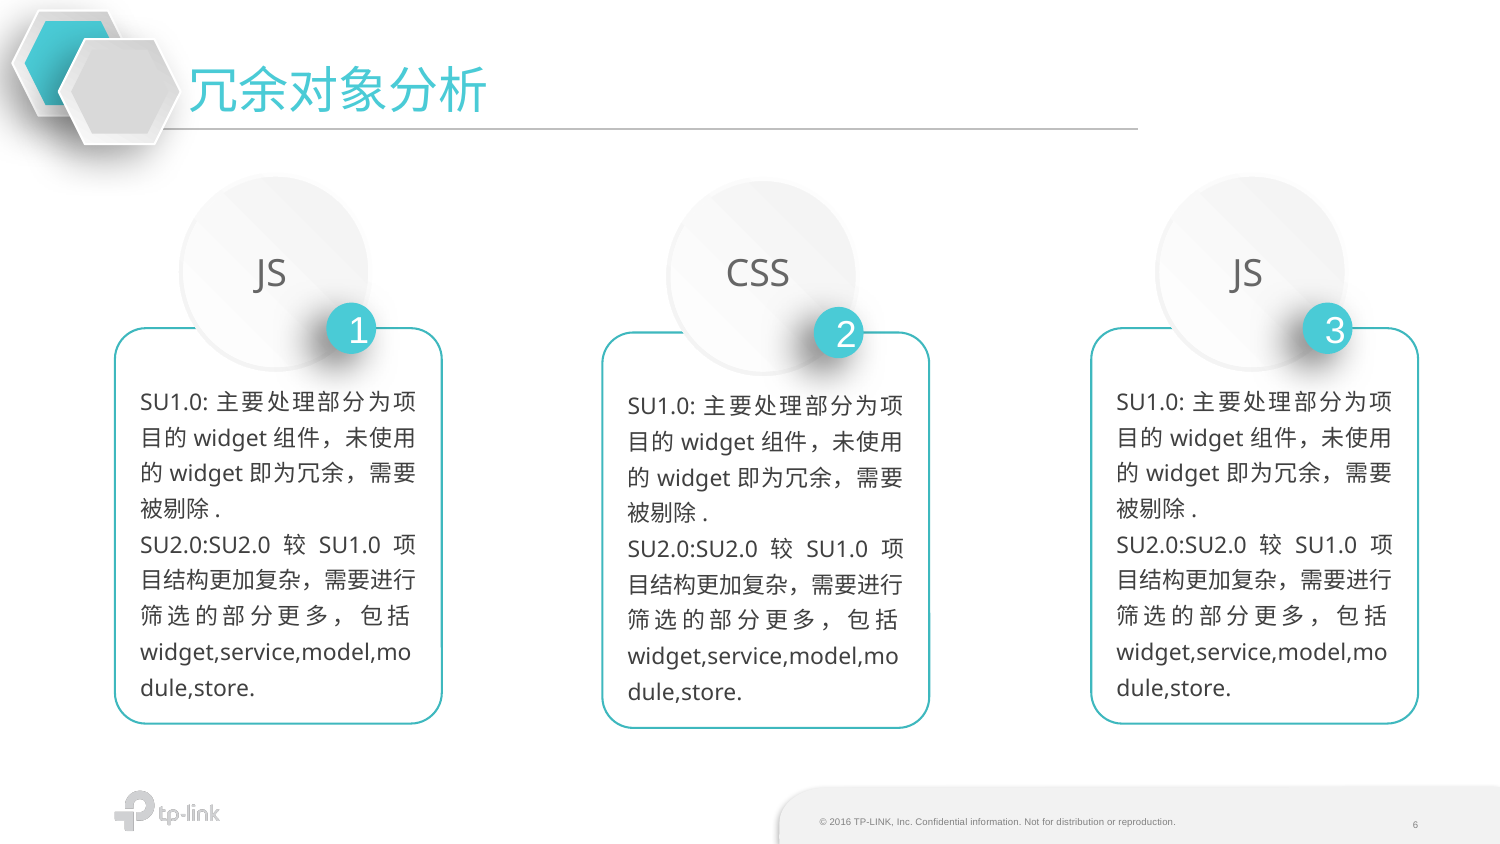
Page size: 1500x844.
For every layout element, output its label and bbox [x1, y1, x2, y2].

text_box [12, 10, 1139, 145]
text_box [114, 172, 442, 724]
text_box [602, 176, 930, 729]
text_box [1091, 172, 1419, 724]
